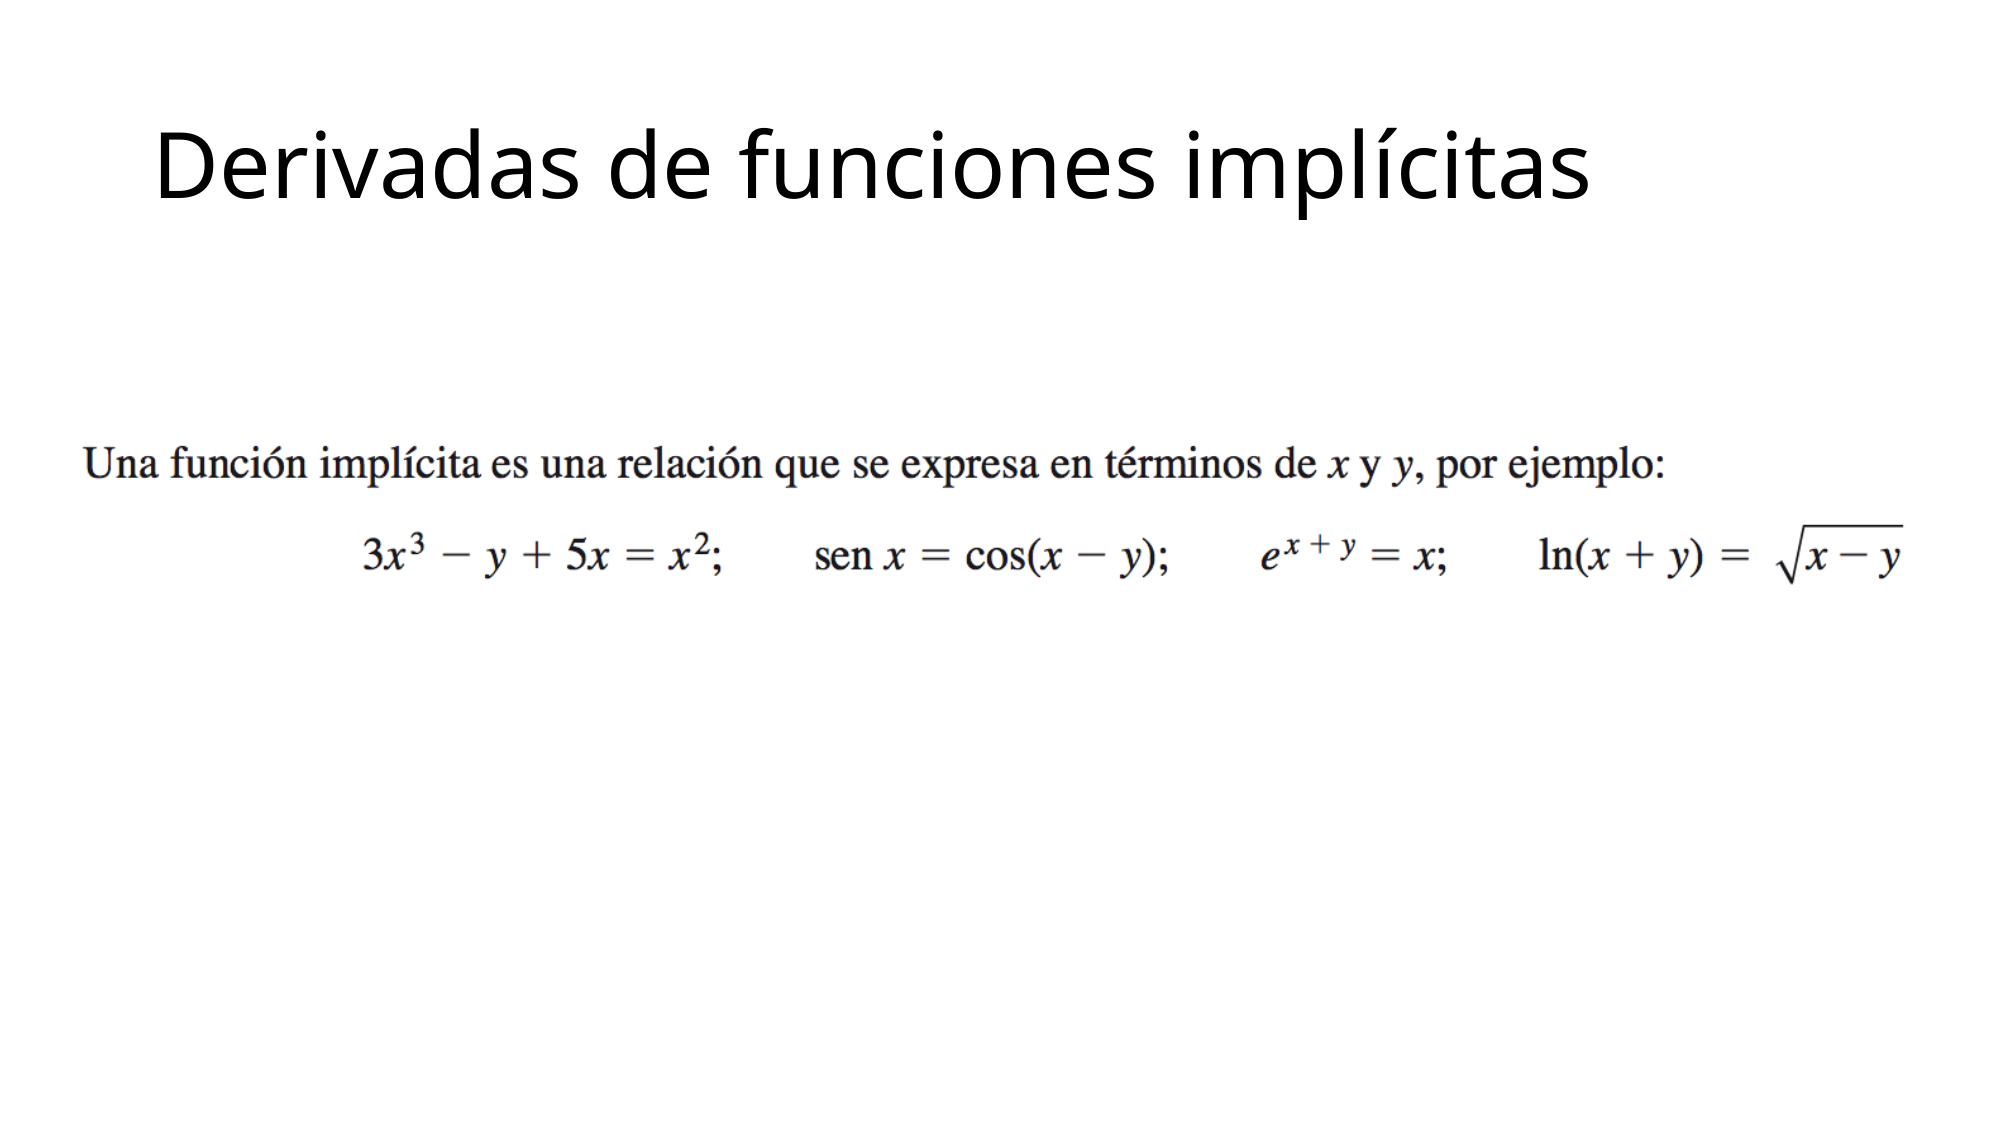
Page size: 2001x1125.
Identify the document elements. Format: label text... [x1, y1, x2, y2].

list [69, 427, 1931, 595]
title Derivadas de funciones implícitas [137, 59, 1863, 278]
